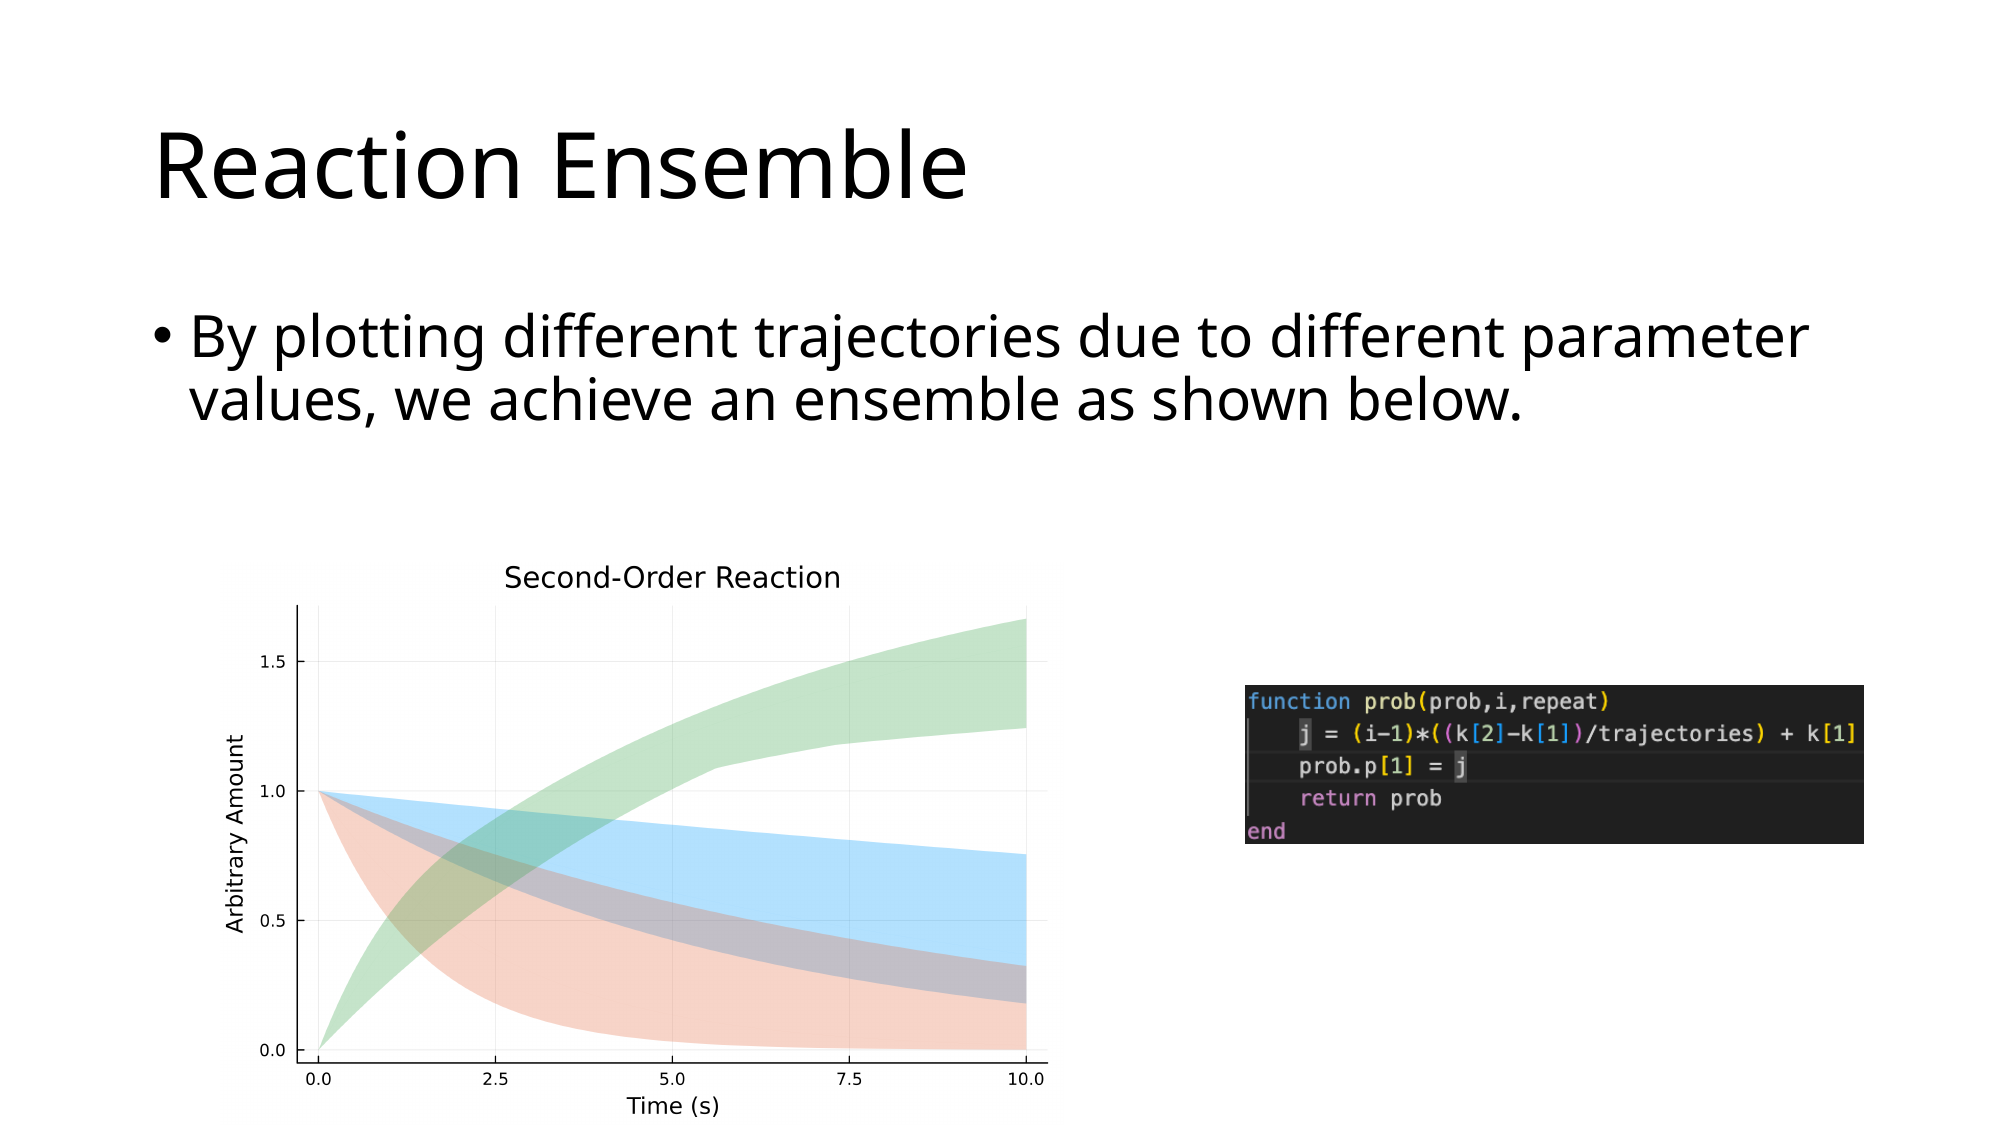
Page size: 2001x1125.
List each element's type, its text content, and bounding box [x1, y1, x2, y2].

list By plotting different trajectories due to different parameter values, we achieve an ensemble as shown below. [137, 299, 1863, 1014]
title Reaction Ensemble [137, 59, 1863, 278]
picture [219, 561, 1065, 1125]
picture [1244, 684, 1865, 845]
